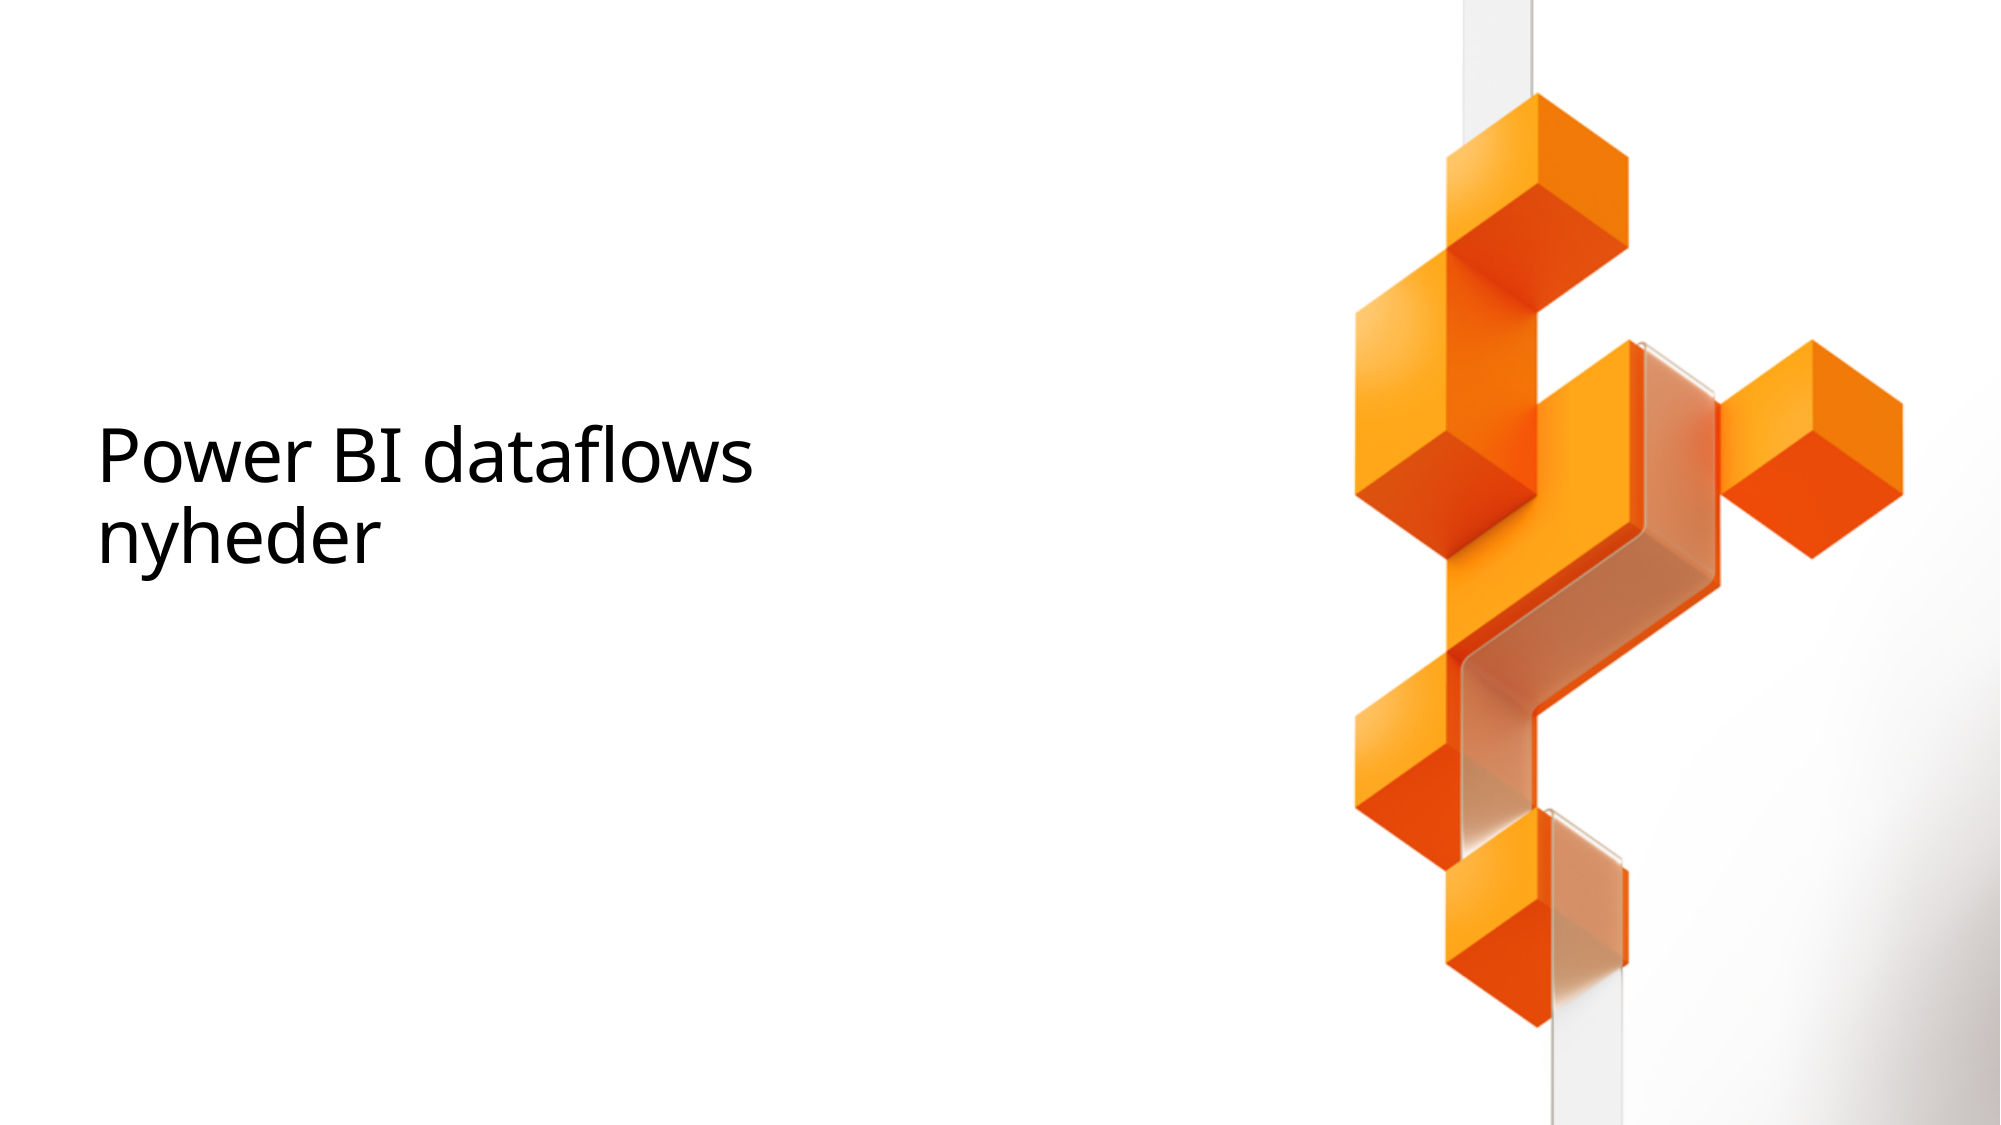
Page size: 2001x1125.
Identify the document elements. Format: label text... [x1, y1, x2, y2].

picture [1324, 0, 2000, 1125]
title Power BI dataflows nyheder [96, 416, 1000, 580]
